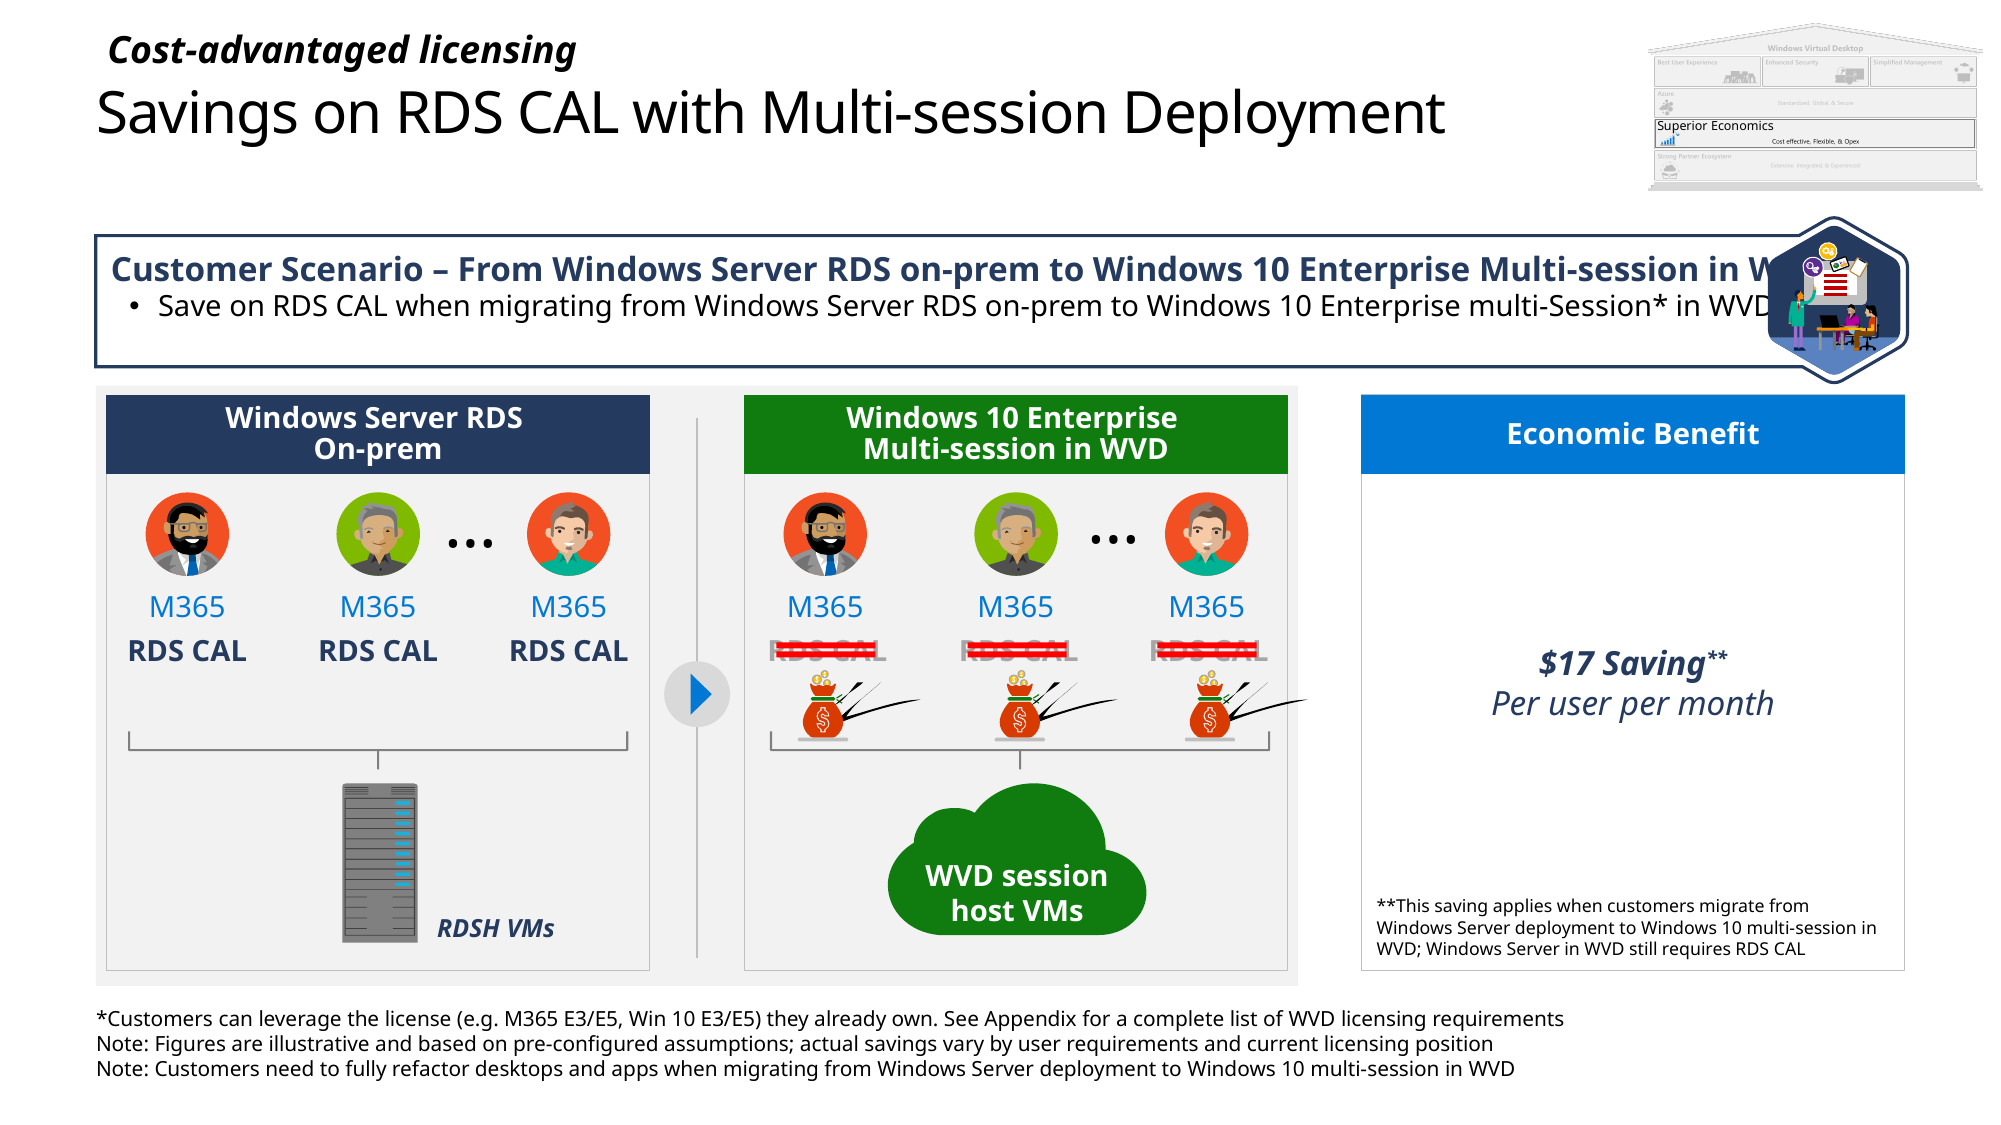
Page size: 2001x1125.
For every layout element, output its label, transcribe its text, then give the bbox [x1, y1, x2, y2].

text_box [526, 492, 611, 576]
text_box *Customers can leverage the license (e.g. M365 E3/E5, Win 10 E3/E5) they already own. See Appendix for a complete list of WVD licensing requirements Note: Figures are illustrative and based on pre-configured assumptions; actual savings vary by user requirements and current licensing position Note: Customers need to fully refactor desktops and apps when migrating from Windows Server deployment to Windows 10 multi-session in WVD [96, 1005, 1904, 1081]
text_box … [1087, 477, 1141, 558]
text_box [776, 651, 876, 658]
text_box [145, 492, 230, 577]
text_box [1184, 670, 1236, 742]
text_box Windows Server RDS On-prem [106, 395, 650, 474]
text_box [1648, 23, 1983, 191]
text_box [797, 670, 849, 742]
text_box Customer Scenario – From Windows Server RDS on-prem to Windows 10 Enterprise Multi-session in WVD Save on RDS CAL when migrating from Windows Server RDS on-prem to Windows 10 Enterprise multi-Session* in WVD [95, 234, 1767, 368]
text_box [342, 783, 419, 943]
text_box [1157, 642, 1257, 649]
text_box [744, 474, 1288, 971]
text_box [770, 731, 1270, 770]
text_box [336, 492, 421, 576]
text_box [1157, 651, 1257, 658]
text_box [994, 670, 1046, 742]
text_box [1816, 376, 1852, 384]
text_box Windows 10 Enterprise Multi-session in WVD [744, 395, 1288, 474]
text_box **This saving applies when customers migrate from Windows Server deployment to Windows 10 multi-session in WVD; Windows Server in WVD still requires RDS CAL [1361, 887, 1904, 967]
text_box Cost-advantaged licensing [92, 18, 593, 79]
title Savings on RDS CAL with Multi-session Deployment [96, 75, 1629, 146]
text_box [128, 731, 628, 770]
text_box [974, 492, 1059, 576]
text_box RDS CAL [1148, 632, 1269, 668]
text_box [783, 492, 868, 577]
text_box Economic Benefit [1361, 395, 1905, 474]
text_box [106, 474, 650, 971]
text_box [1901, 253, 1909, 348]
text_box [95, 385, 1299, 987]
text_box [776, 642, 876, 649]
text_box RDS CAL [508, 632, 629, 668]
text_box RDS CAL [767, 632, 888, 668]
text_box … [444, 480, 497, 561]
text_box M365 [148, 588, 226, 624]
text_box WVD session host VMs [887, 783, 1147, 936]
text_box RDSH VMs [437, 912, 556, 943]
text_box M365 [530, 588, 608, 624]
text_box M365 [786, 588, 864, 624]
text_box [967, 642, 1067, 649]
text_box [1164, 492, 1249, 576]
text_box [1767, 224, 1901, 376]
text_box RDS CAL [127, 632, 248, 668]
text_box M365 [339, 588, 417, 624]
text_box RDS CAL [318, 632, 439, 668]
text_box $17 Saving** Per user per month [1361, 474, 1905, 971]
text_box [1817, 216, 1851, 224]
text_box M365 [1168, 588, 1246, 624]
text_box M365 [977, 588, 1055, 624]
text_box RDS CAL [958, 632, 1079, 668]
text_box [663, 418, 731, 959]
text_box [967, 651, 1067, 658]
